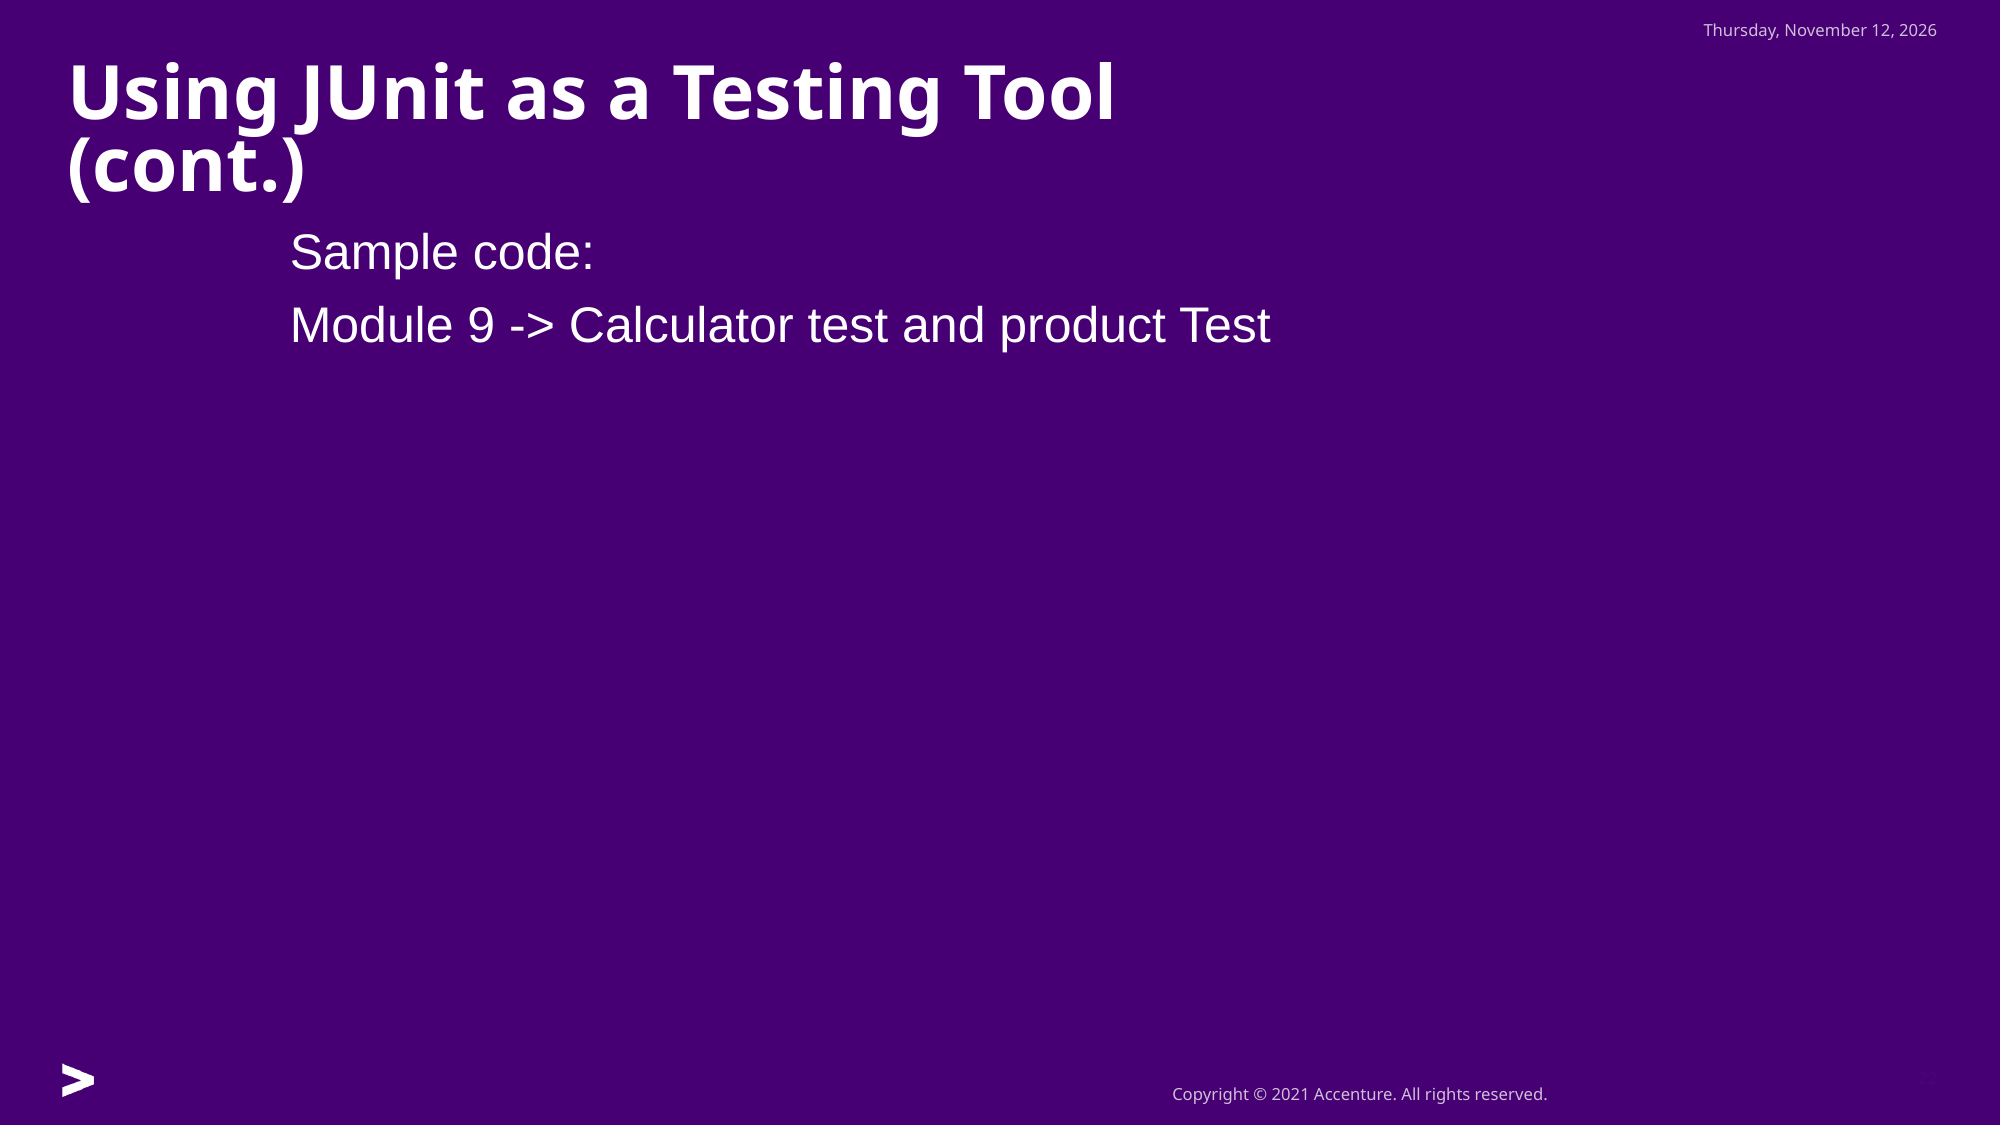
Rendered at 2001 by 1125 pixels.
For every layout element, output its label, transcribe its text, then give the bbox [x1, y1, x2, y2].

text_box Using JUnit as a Testing Tool (cont.) [67, 61, 1316, 226]
text_box 22 [1496, 1057, 1947, 1117]
picture [62, 1063, 94, 1097]
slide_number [1605, 0, 1938, 63]
text_box Sample code: Module 9 -> Calculator test and product Test [275, 223, 1663, 329]
